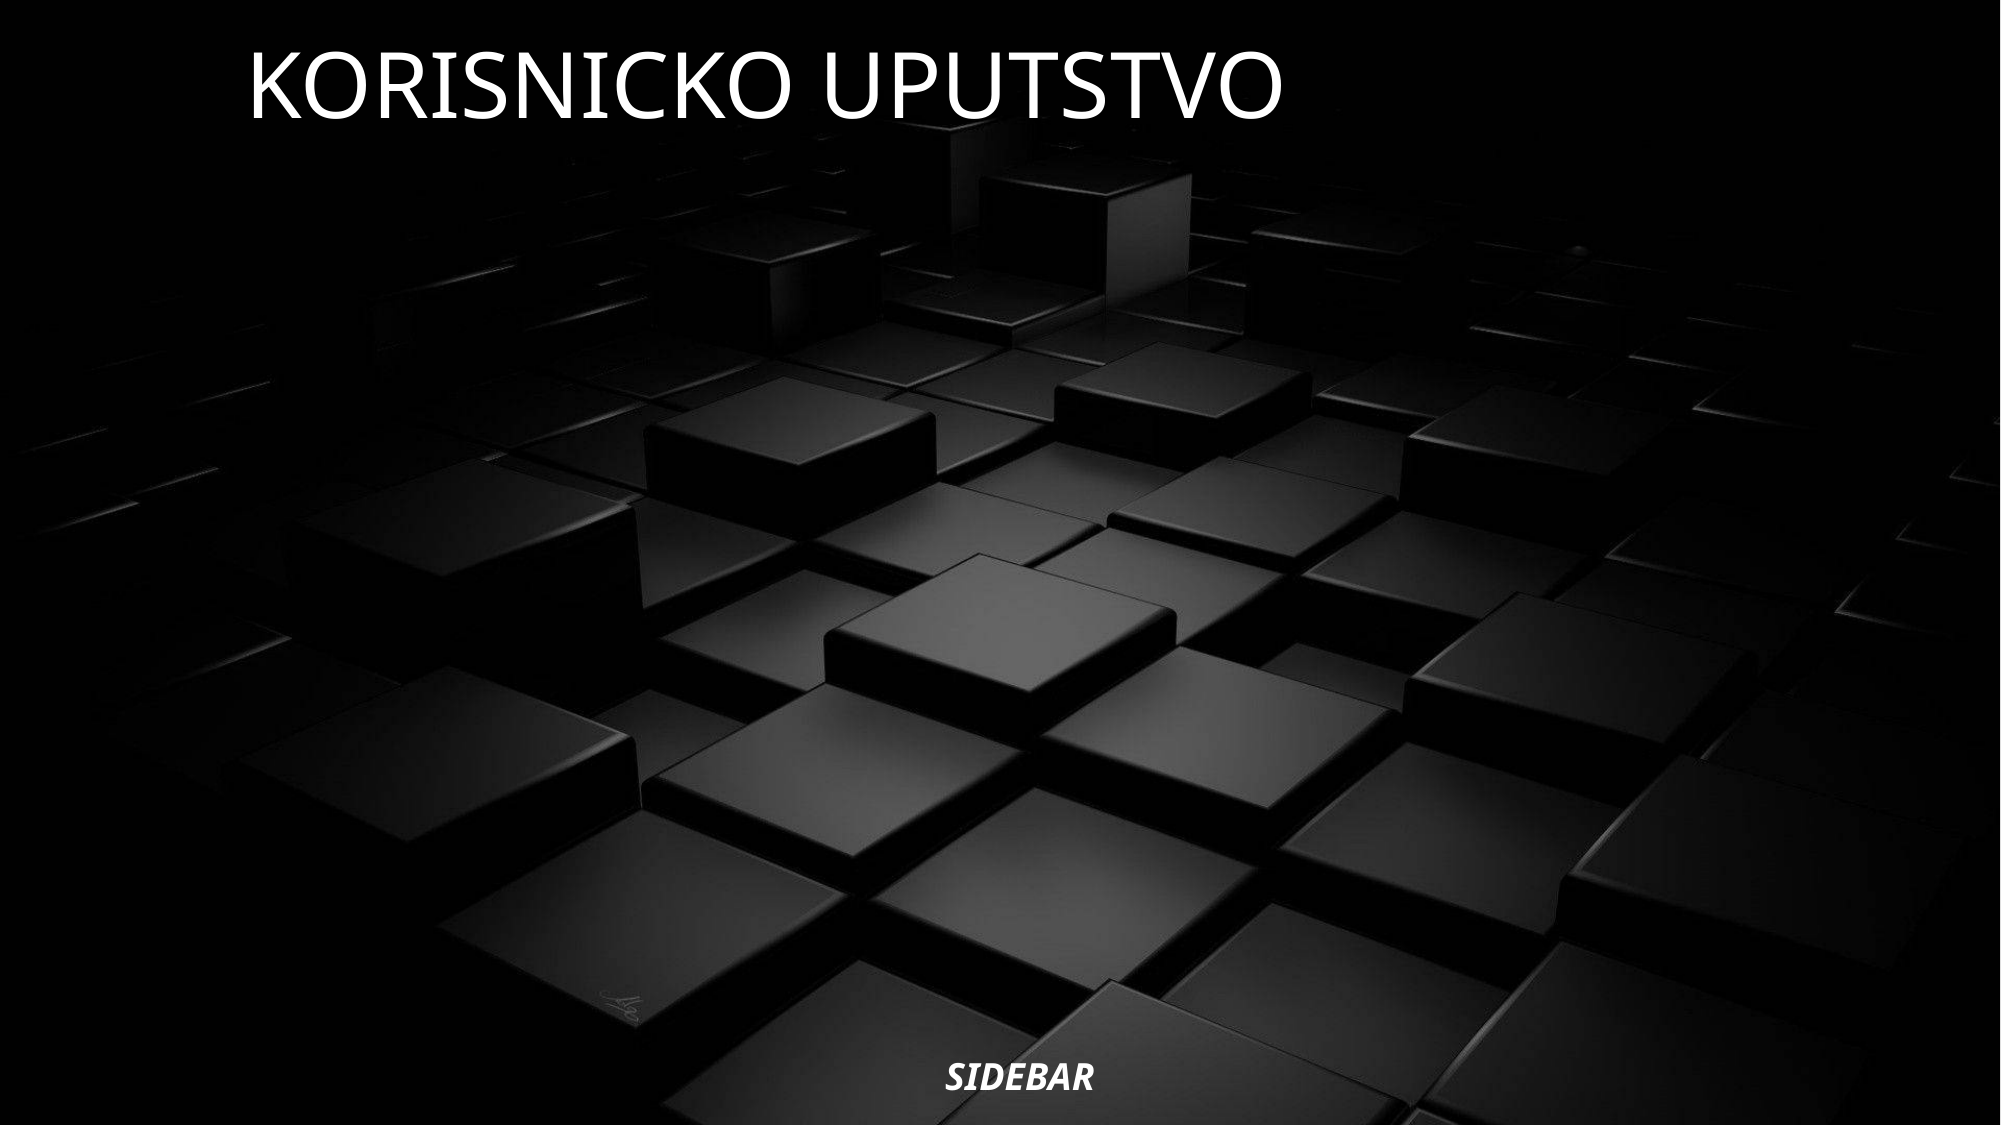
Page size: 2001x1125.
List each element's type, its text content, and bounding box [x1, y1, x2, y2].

picture [0, 0, 2001, 1125]
text_box SIDEBAR [930, 1045, 1110, 1106]
title KORISNICKO UPUTSTVO [230, 0, 1956, 198]
